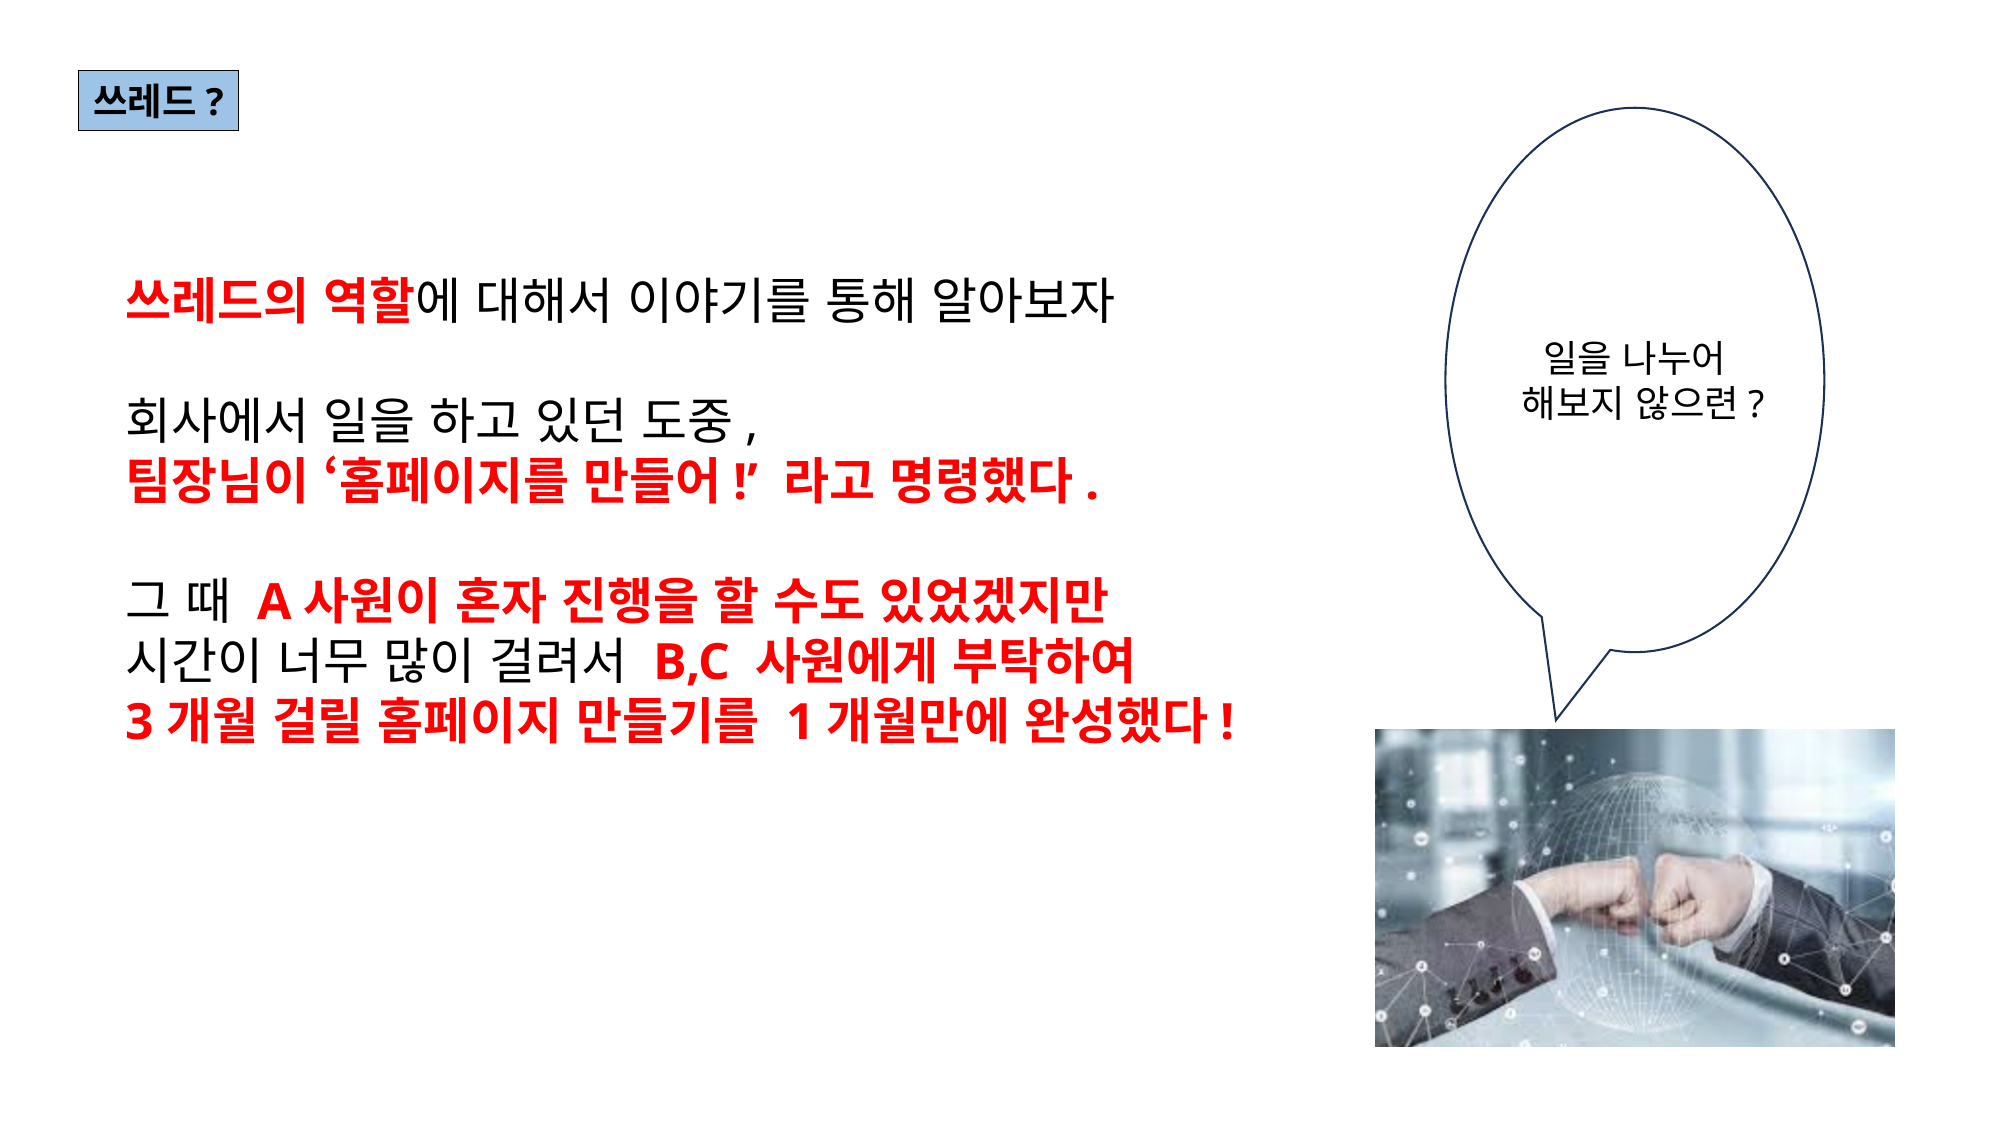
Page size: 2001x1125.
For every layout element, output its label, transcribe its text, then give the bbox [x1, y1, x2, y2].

text_box 쓰레드? [78, 70, 239, 131]
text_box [1375, 107, 1895, 1047]
text_box 쓰레드의 역할에 대해서 이야기를 통해 알아보자 회사에서 일을 하고 있던 도중, 팀장님이 ‘홈페이지를 만들어!’ 라고 명령했다. 그 때 A사원이 혼자 진행을 할 수도 있었겠지만 시간이 너무 많이 걸려서 B,C 사원에게 부탁하여 3개월 걸릴 홈페이지 만들기를 1개월만에 완성했다! [110, 262, 1250, 757]
